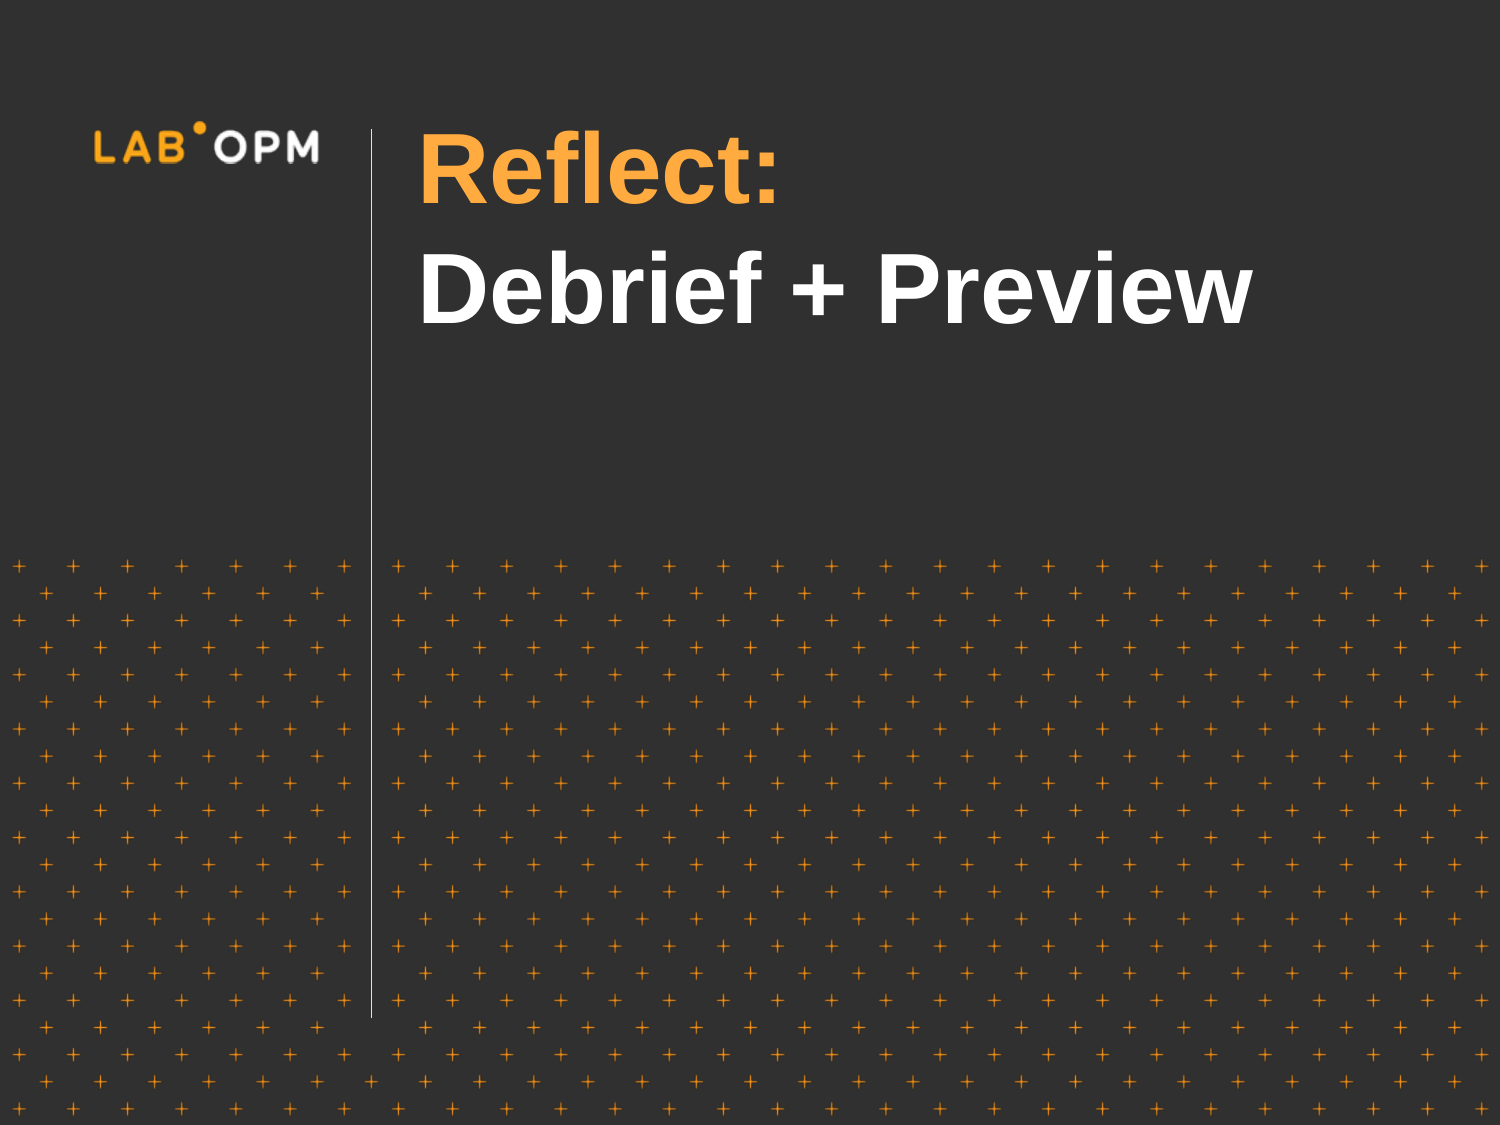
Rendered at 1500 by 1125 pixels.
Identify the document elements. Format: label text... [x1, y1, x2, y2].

picture [0, 549, 1500, 1123]
title Reflect: Debrief + Preview [402, 88, 1450, 547]
picture [88, 121, 326, 164]
